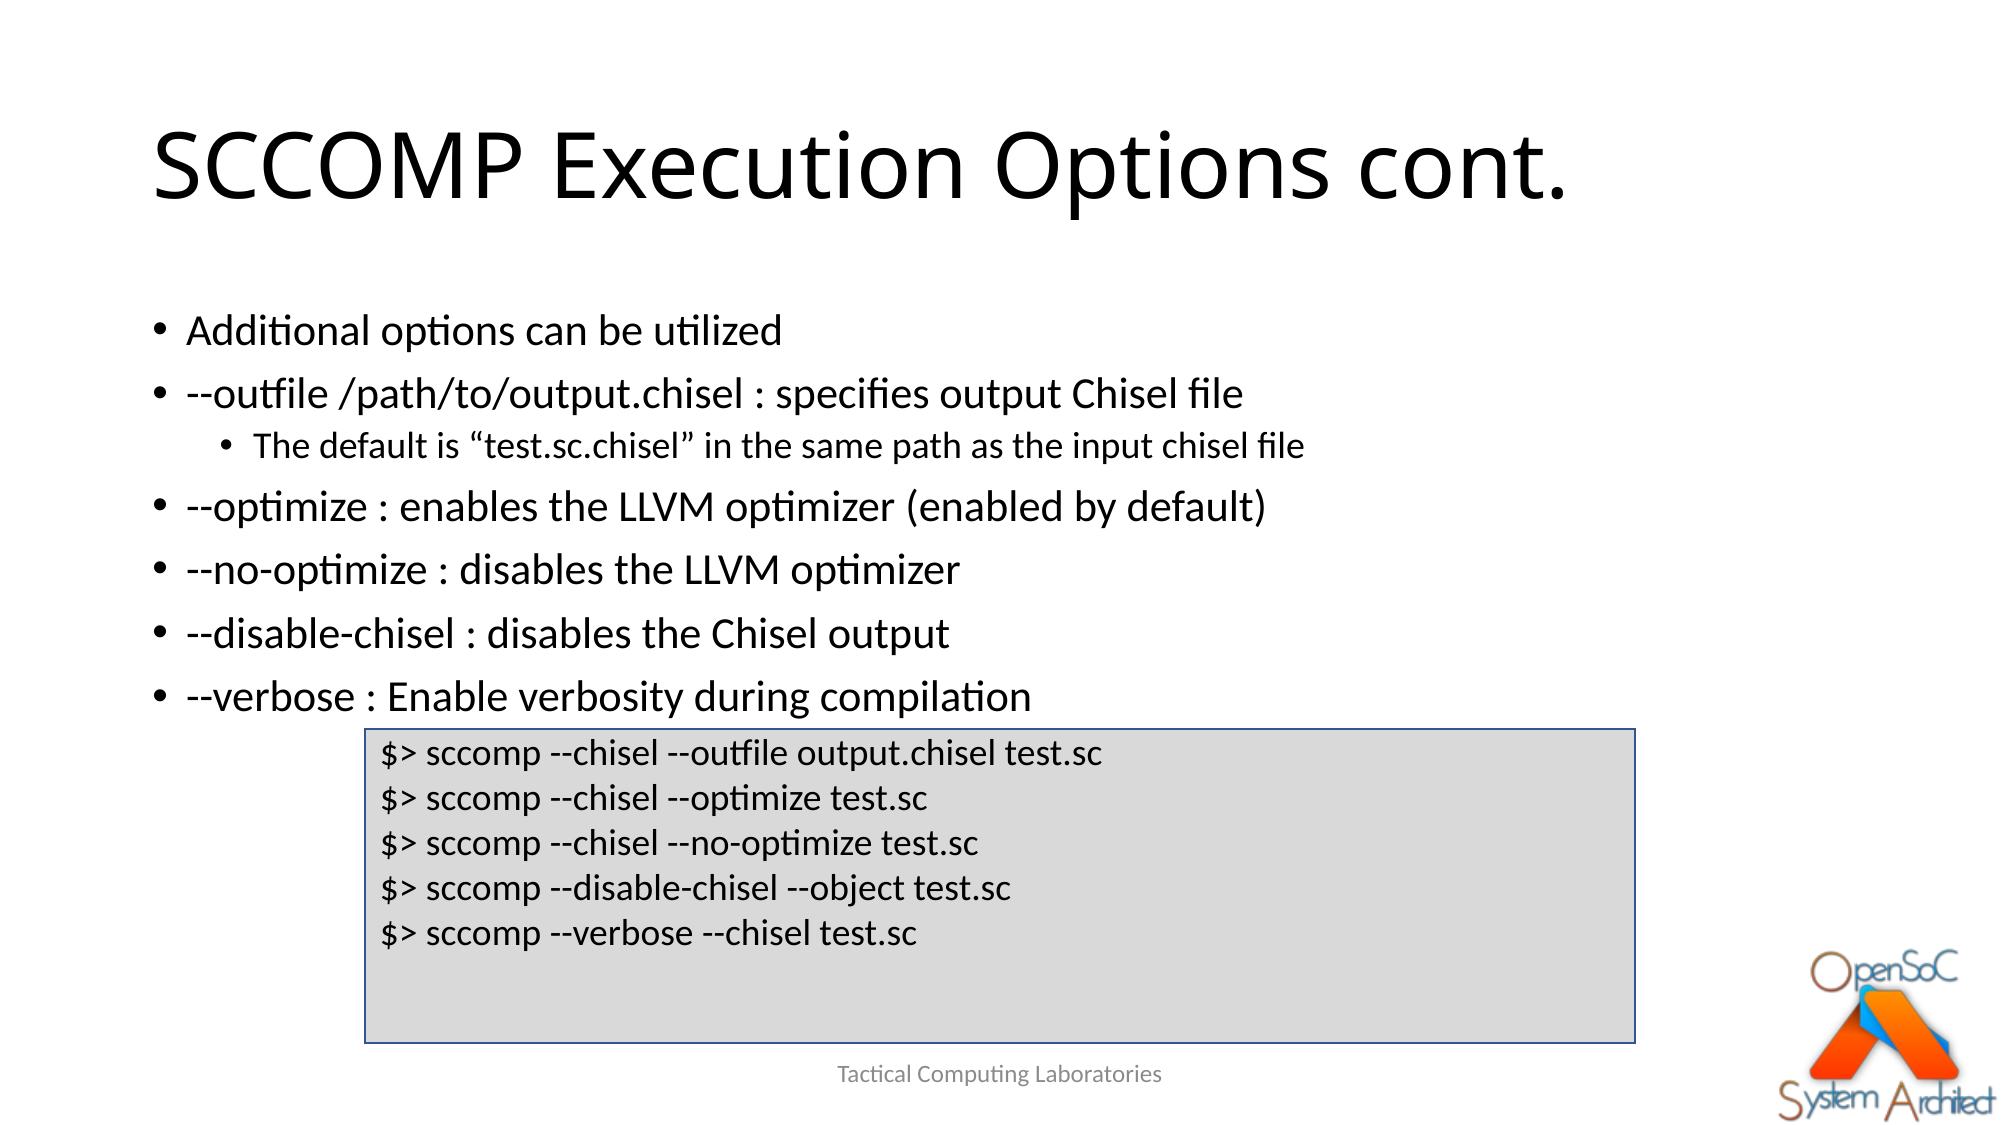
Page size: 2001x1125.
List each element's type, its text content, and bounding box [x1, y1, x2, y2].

title SCCOMP Execution Options cont. [137, 59, 1863, 278]
footer Tactical Computing Laboratories [662, 1044, 1338, 1103]
picture [1775, 946, 2000, 1125]
text_box $> sccomp --chisel --outfile output.chisel test.sc $> sccomp --chisel --optimize test.sc $> sccomp --chisel --no-optimize test.sc $> sccomp --disable-chisel --object test.sc $> sccomp --verbose --chisel test.sc [364, 728, 1636, 1044]
list Additional options can be utilized --outfile /path/to/output.chisel : specifies output Chisel file The default is “test.sc.chisel” in the same path as the input chisel file --optimize : enables the LLVM optimizer (enabled by default) --no-optimize : disables the LLVM optimizer --disable-chisel : disables the Chisel output --verbose : Enable verbosity during compilation [137, 299, 1863, 729]
